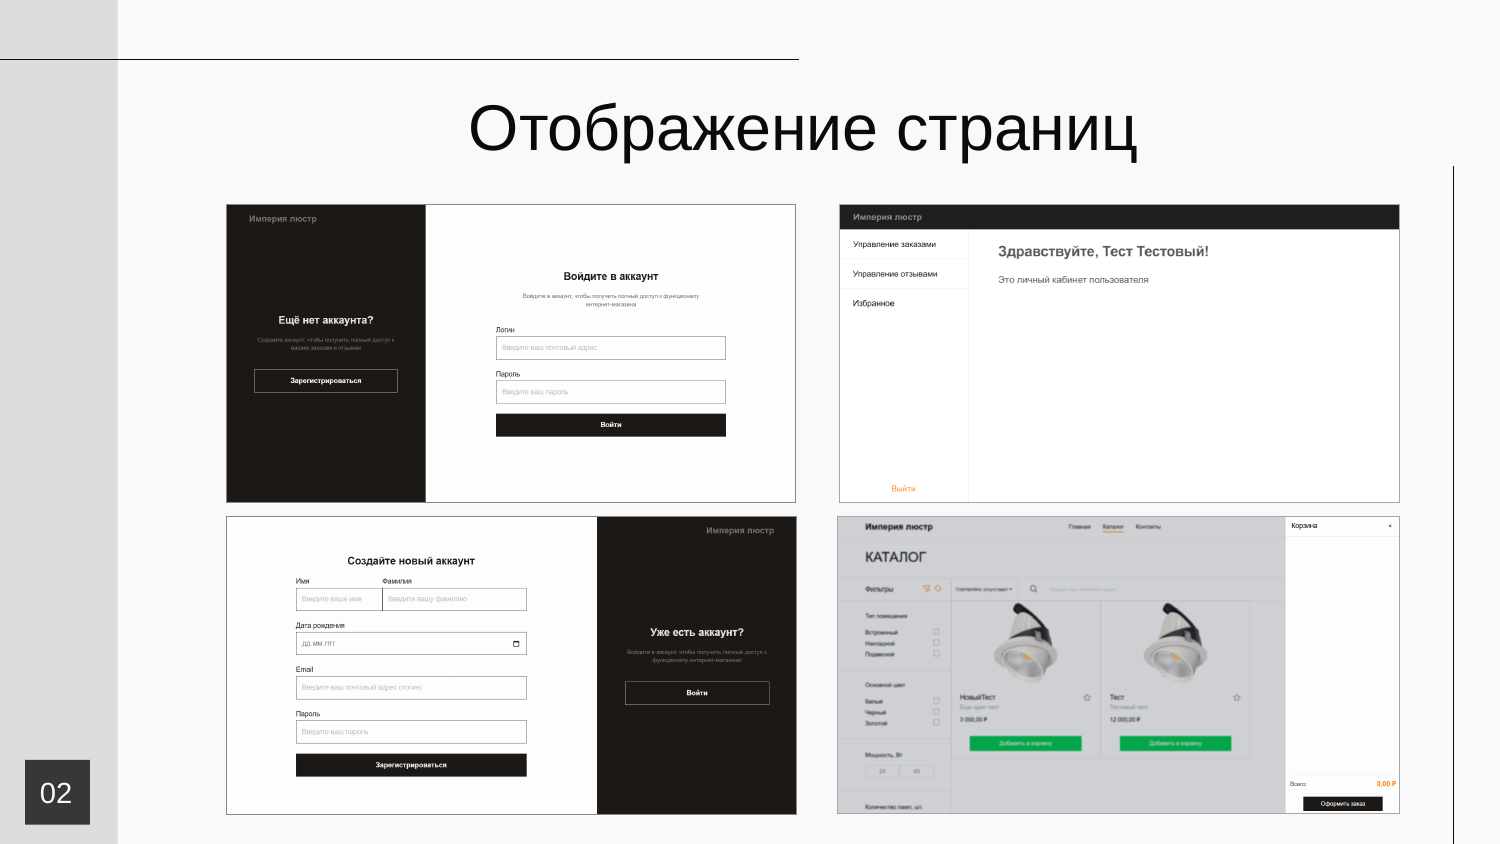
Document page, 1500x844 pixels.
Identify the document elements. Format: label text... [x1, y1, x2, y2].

title Отображение страниц [134, 82, 1473, 179]
picture [226, 515, 798, 815]
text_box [24, 759, 91, 825]
picture [226, 204, 796, 504]
picture [837, 515, 1400, 814]
picture [839, 204, 1400, 504]
